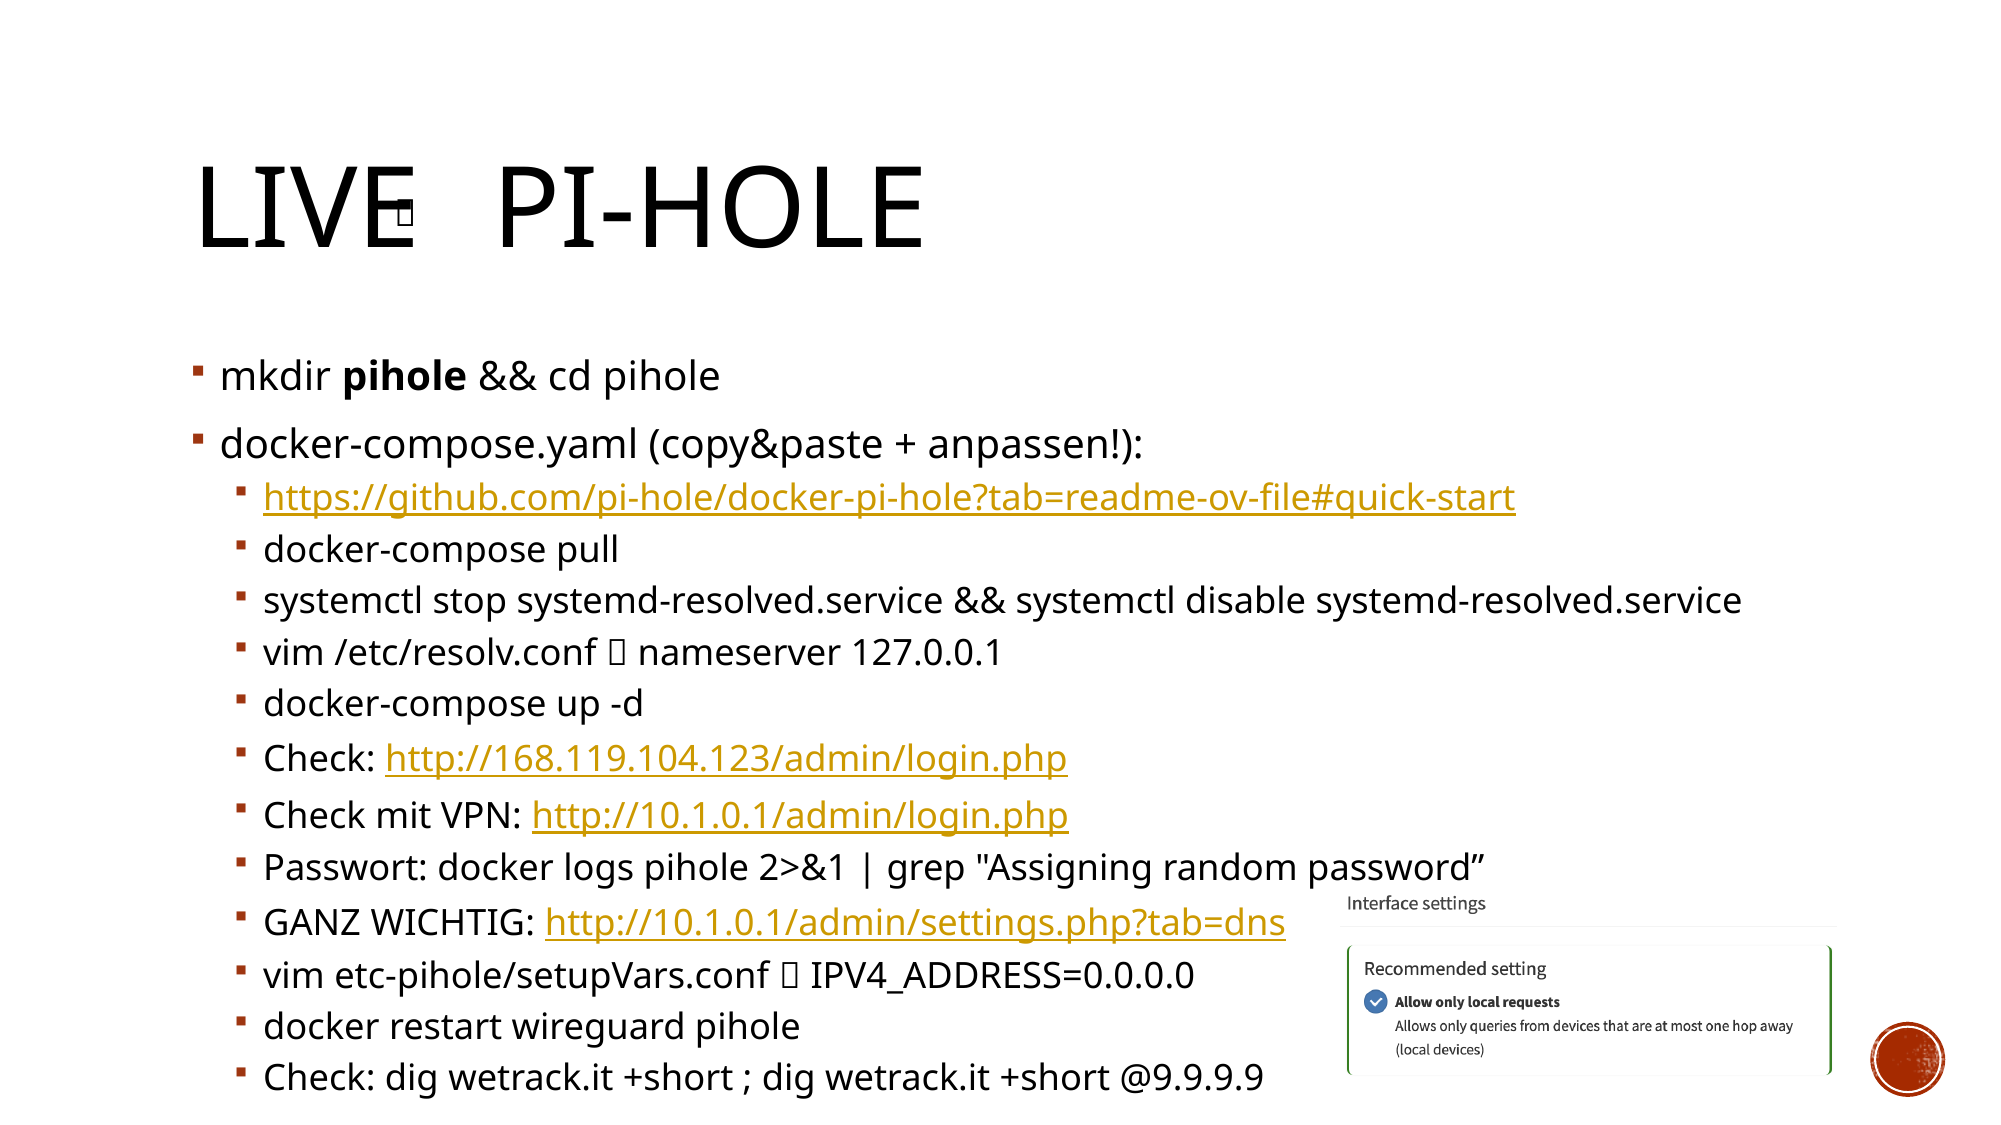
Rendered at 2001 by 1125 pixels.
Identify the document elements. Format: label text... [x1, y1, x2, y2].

list mkdir pihole && cd pihole docker-compose.yaml (copy&paste + anpassen!): https://github.com/pi-hole/docker-pi-hole?tab=readme-ov-file#quick-start docker-compose pull systemctl stop systemd-resolved.service && systemctl disable systemd-resolved.service vim /etc/resolv.conf  nameserver 127.0.0.1 docker-compose up -d Check: http://168.119.104.123/admin/login.php Check mit VPN: http://10.1.0.1/admin/login.php Passwort: docker logs pihole 2>&1 | grep "Assigning random password” GANZ WICHTIG: http://10.1.0.1/admin/settings.php?tab=dns vim etc-pihole/setupVars.conf  IPV4_ADDRESS=0.0.0.0 docker restart wireguard pihole Check: dig wetrack.it +short ; dig wetrack.it +short @9.9.9.9 [175, 348, 1826, 1109]
picture [1340, 884, 1837, 1083]
title Live Pi-hole [177, 79, 1828, 344]
text_box 🥰 [379, 181, 1380, 241]
